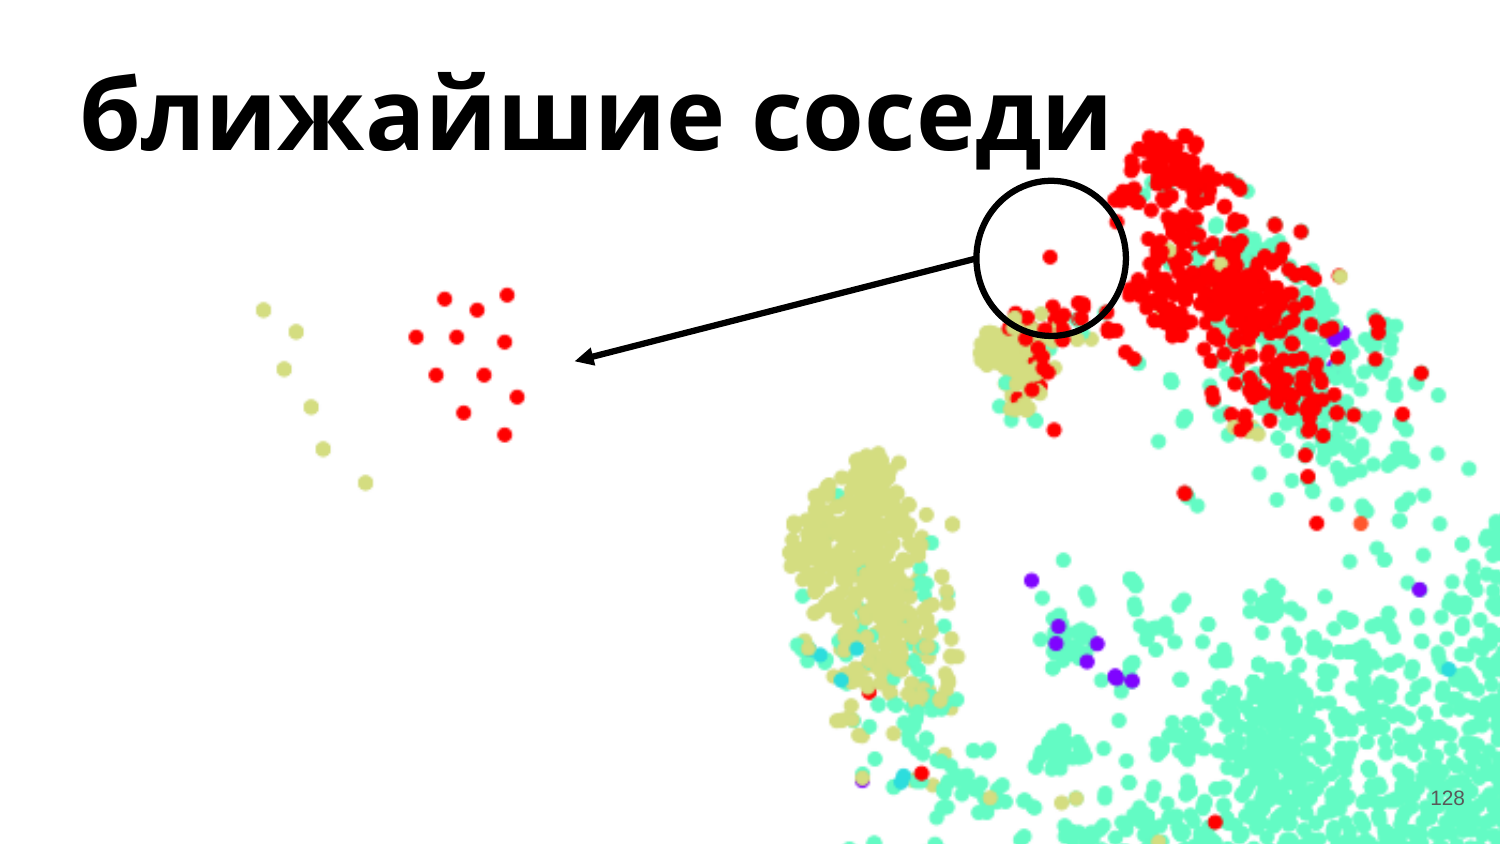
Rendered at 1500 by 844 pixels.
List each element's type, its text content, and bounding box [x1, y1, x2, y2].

picture [252, 300, 274, 323]
picture [467, 300, 489, 323]
picture [354, 473, 376, 496]
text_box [574, 258, 977, 362]
picture [285, 321, 307, 345]
picture [454, 402, 476, 425]
picture [426, 365, 449, 388]
text_box ближайшие соседи [64, 35, 1472, 167]
picture [447, 327, 469, 350]
picture [406, 327, 428, 350]
picture [273, 359, 295, 382]
picture [312, 439, 334, 462]
picture [495, 424, 517, 447]
picture [435, 289, 457, 312]
picture [498, 285, 520, 308]
text_box В [64, 167, 740, 774]
picture [745, 92, 1500, 844]
picture [495, 332, 517, 355]
picture [300, 397, 322, 420]
picture [507, 387, 529, 410]
picture [474, 365, 496, 388]
